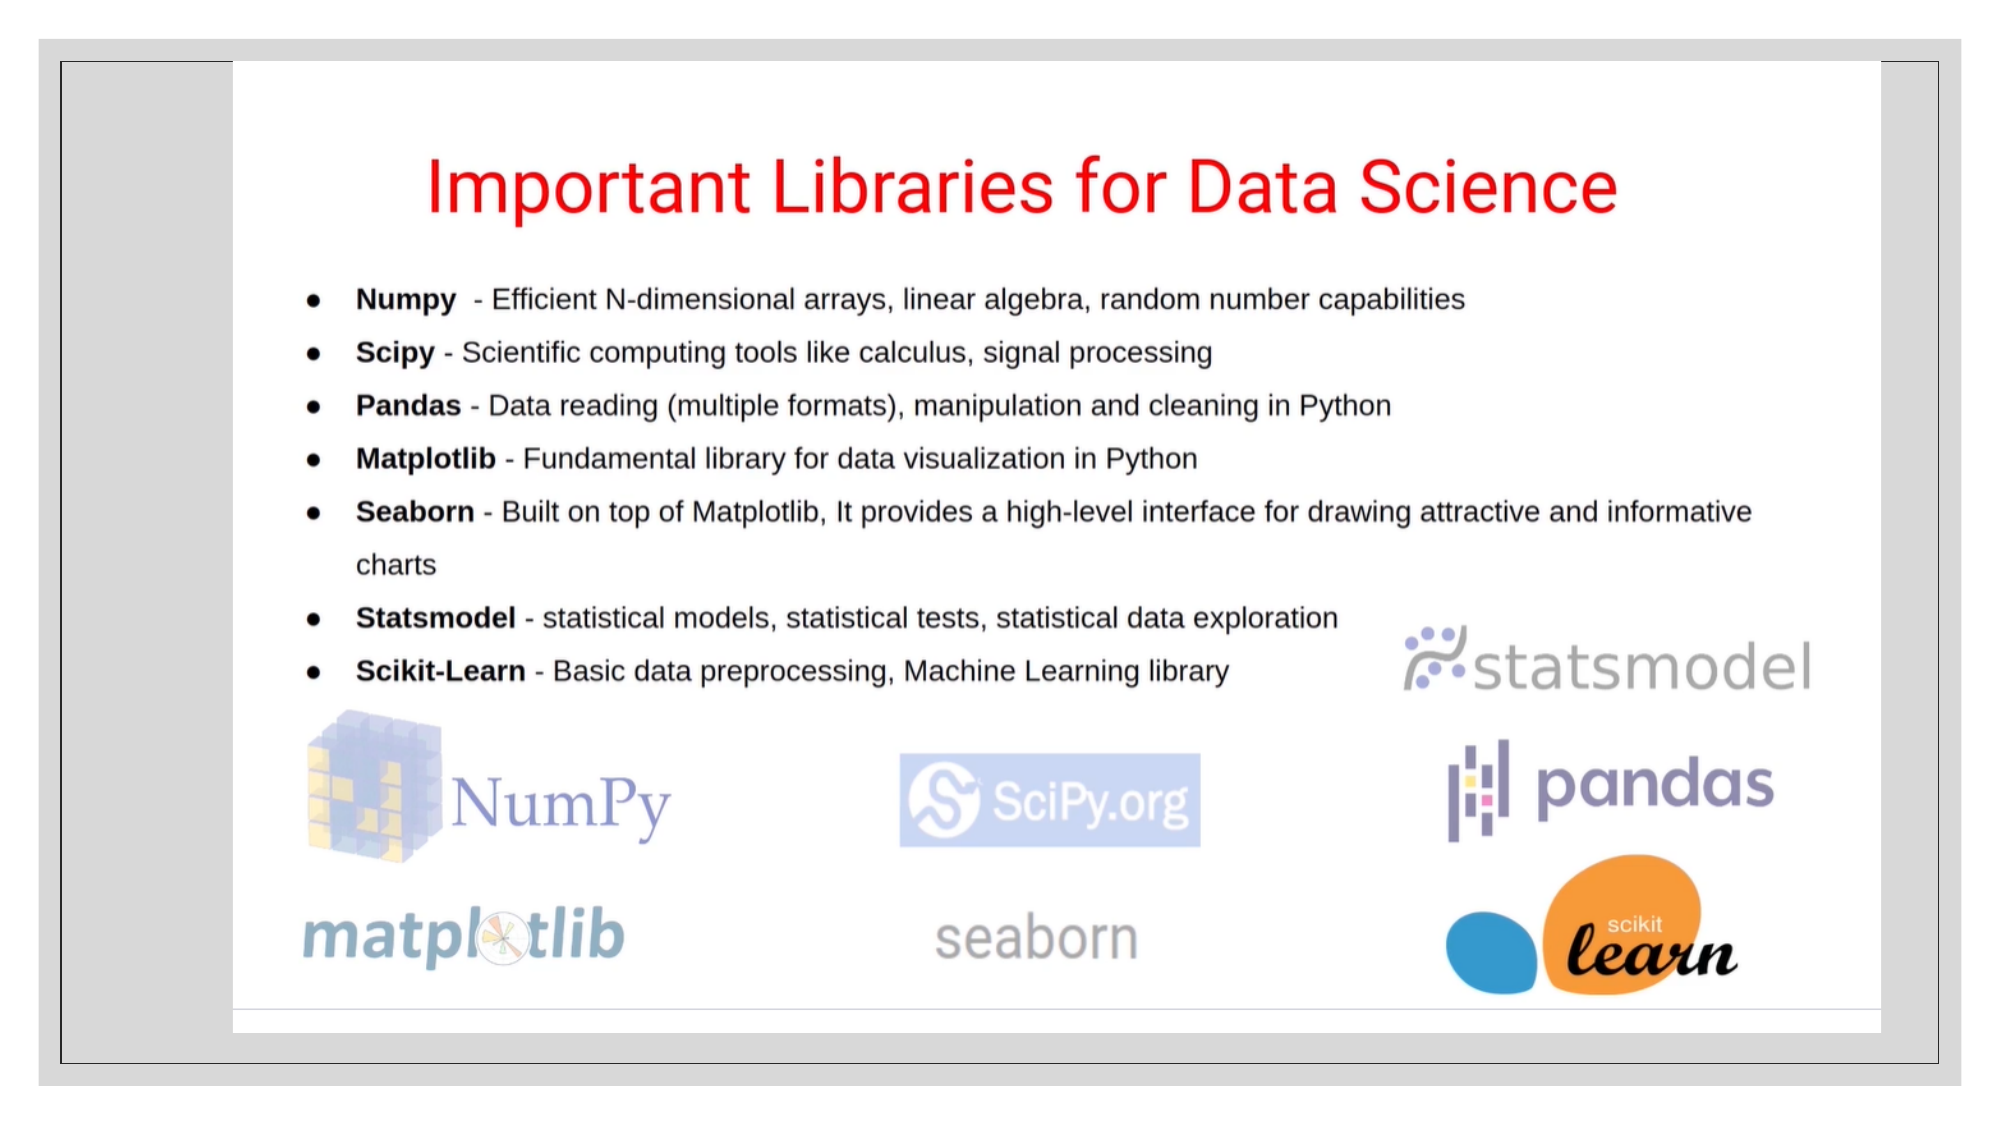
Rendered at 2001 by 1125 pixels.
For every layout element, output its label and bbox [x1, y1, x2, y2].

picture [232, 60, 1882, 1033]
